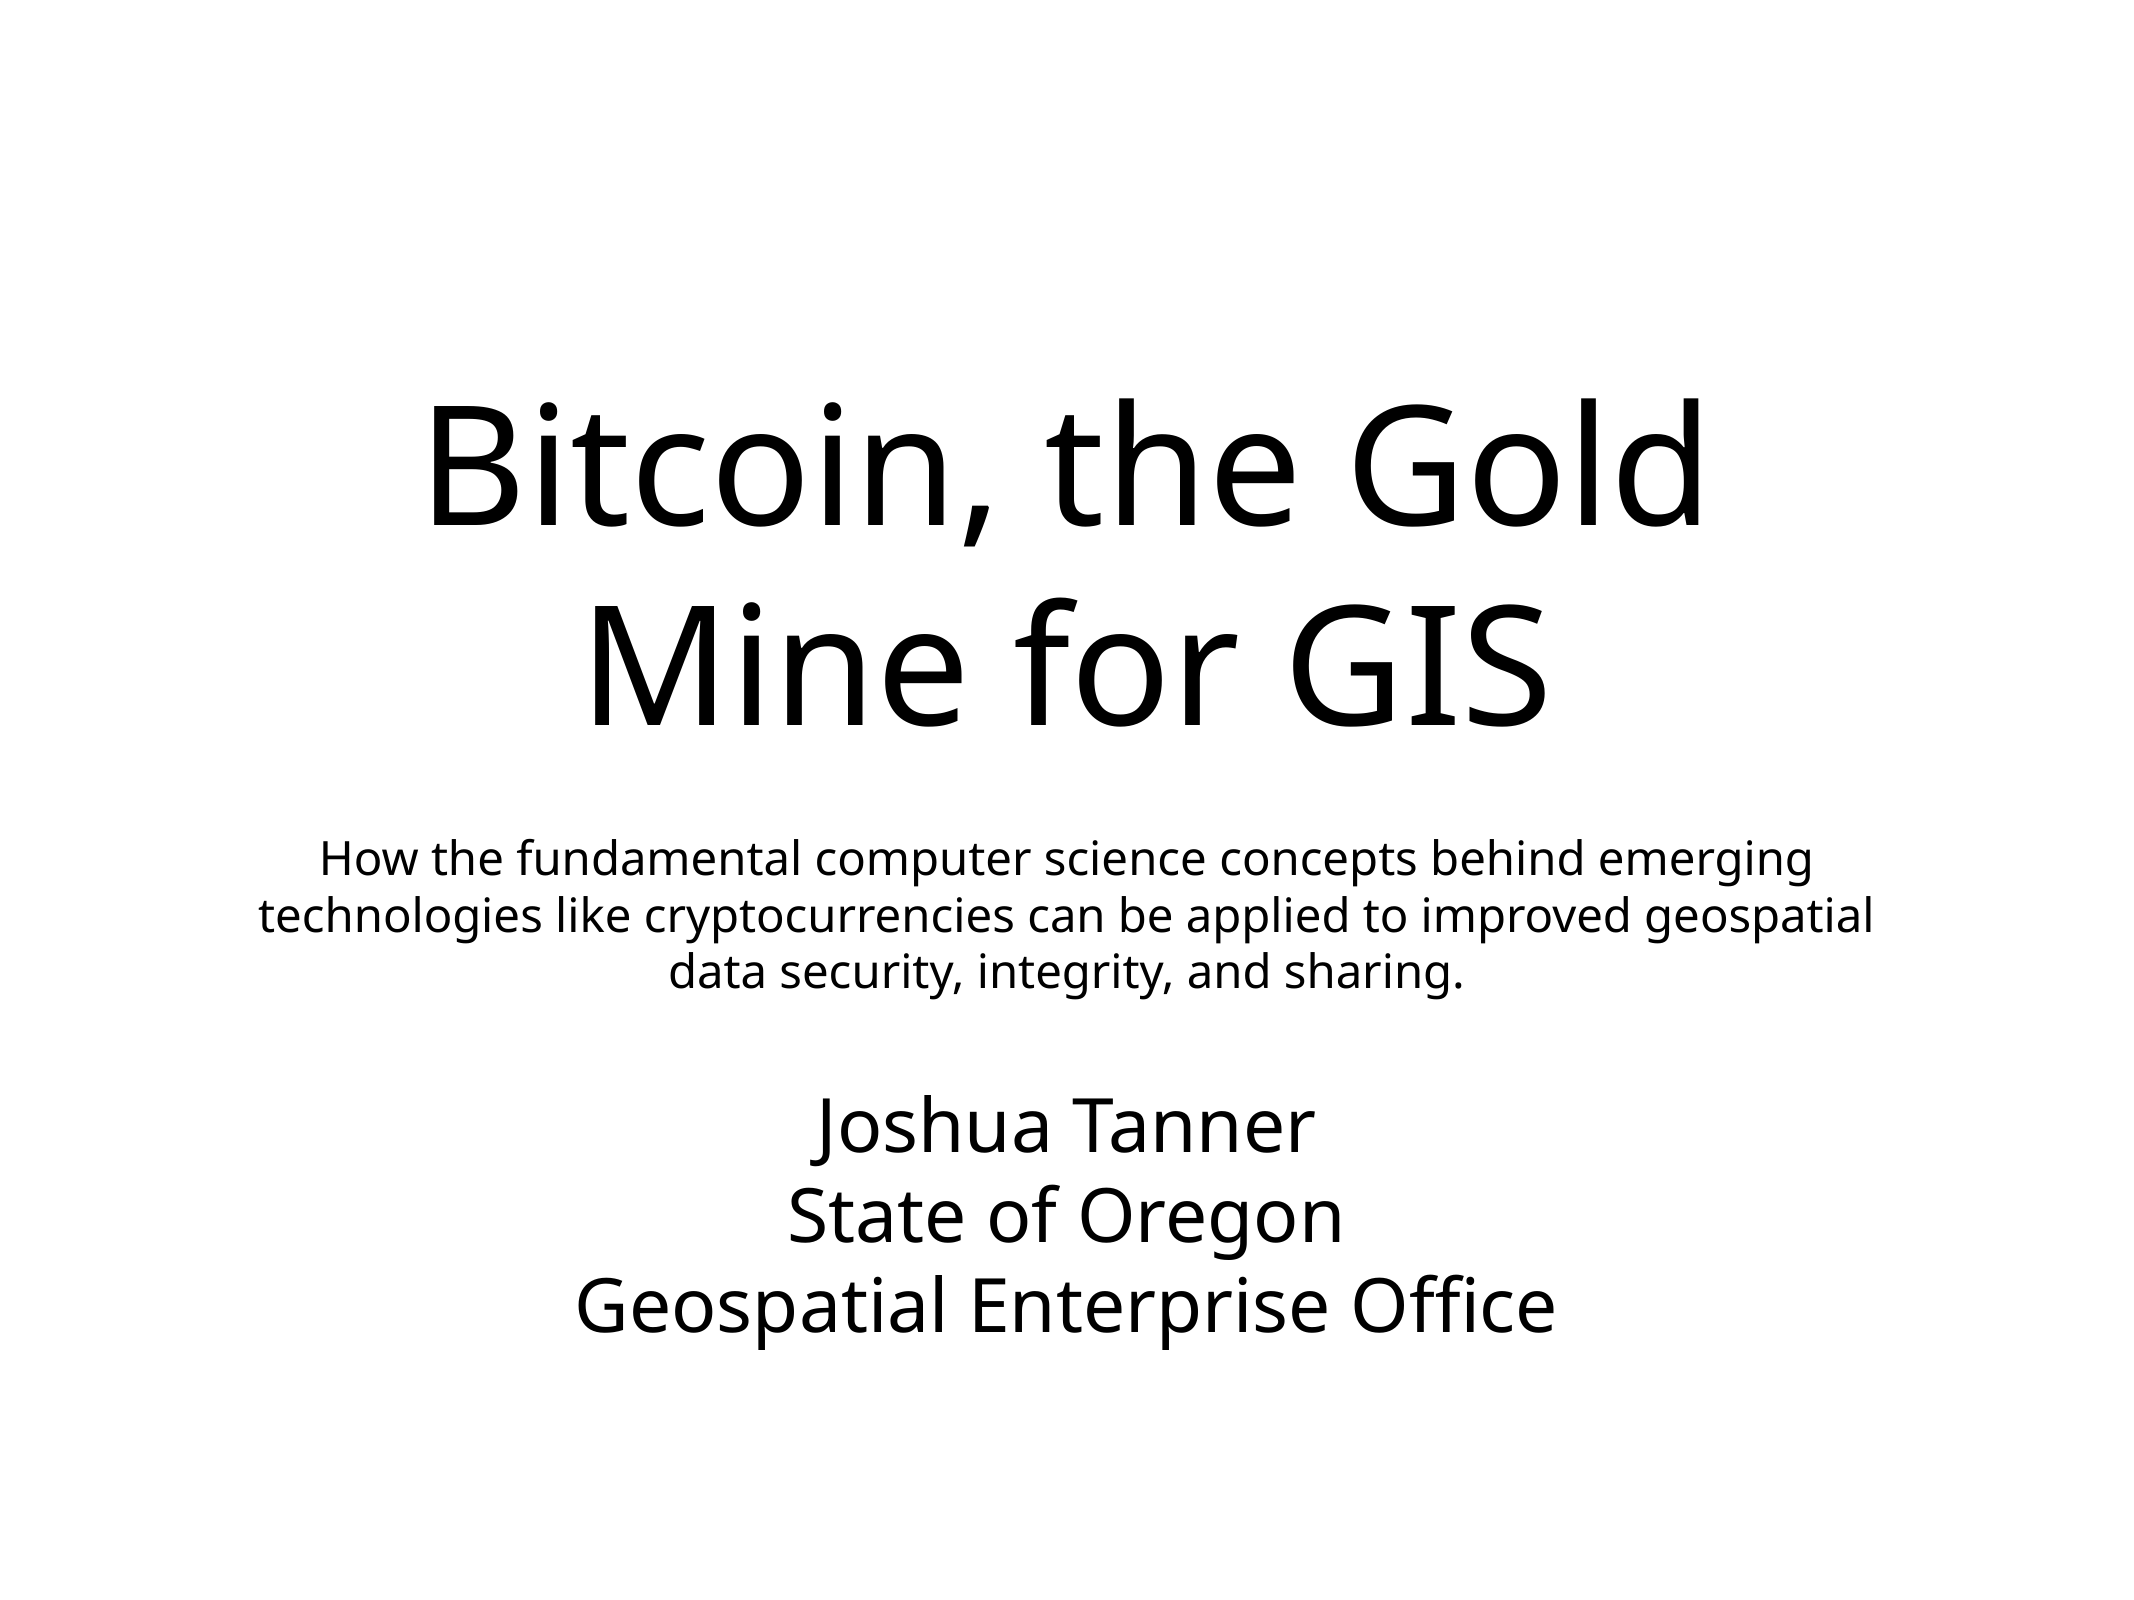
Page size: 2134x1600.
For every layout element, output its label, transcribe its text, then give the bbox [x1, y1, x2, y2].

text_box Joshua Tanner State of Oregon Geospatial Enterprise Office [566, 1069, 1567, 1356]
title Bitcoin, the Gold Mine for GIS [207, 225, 1926, 768]
subtitle How the fundamental computer science concepts behind emerging technologies like cryptocurrencies can be applied to improved geospatial data security, integrity, and sharing. [207, 819, 1926, 1006]
